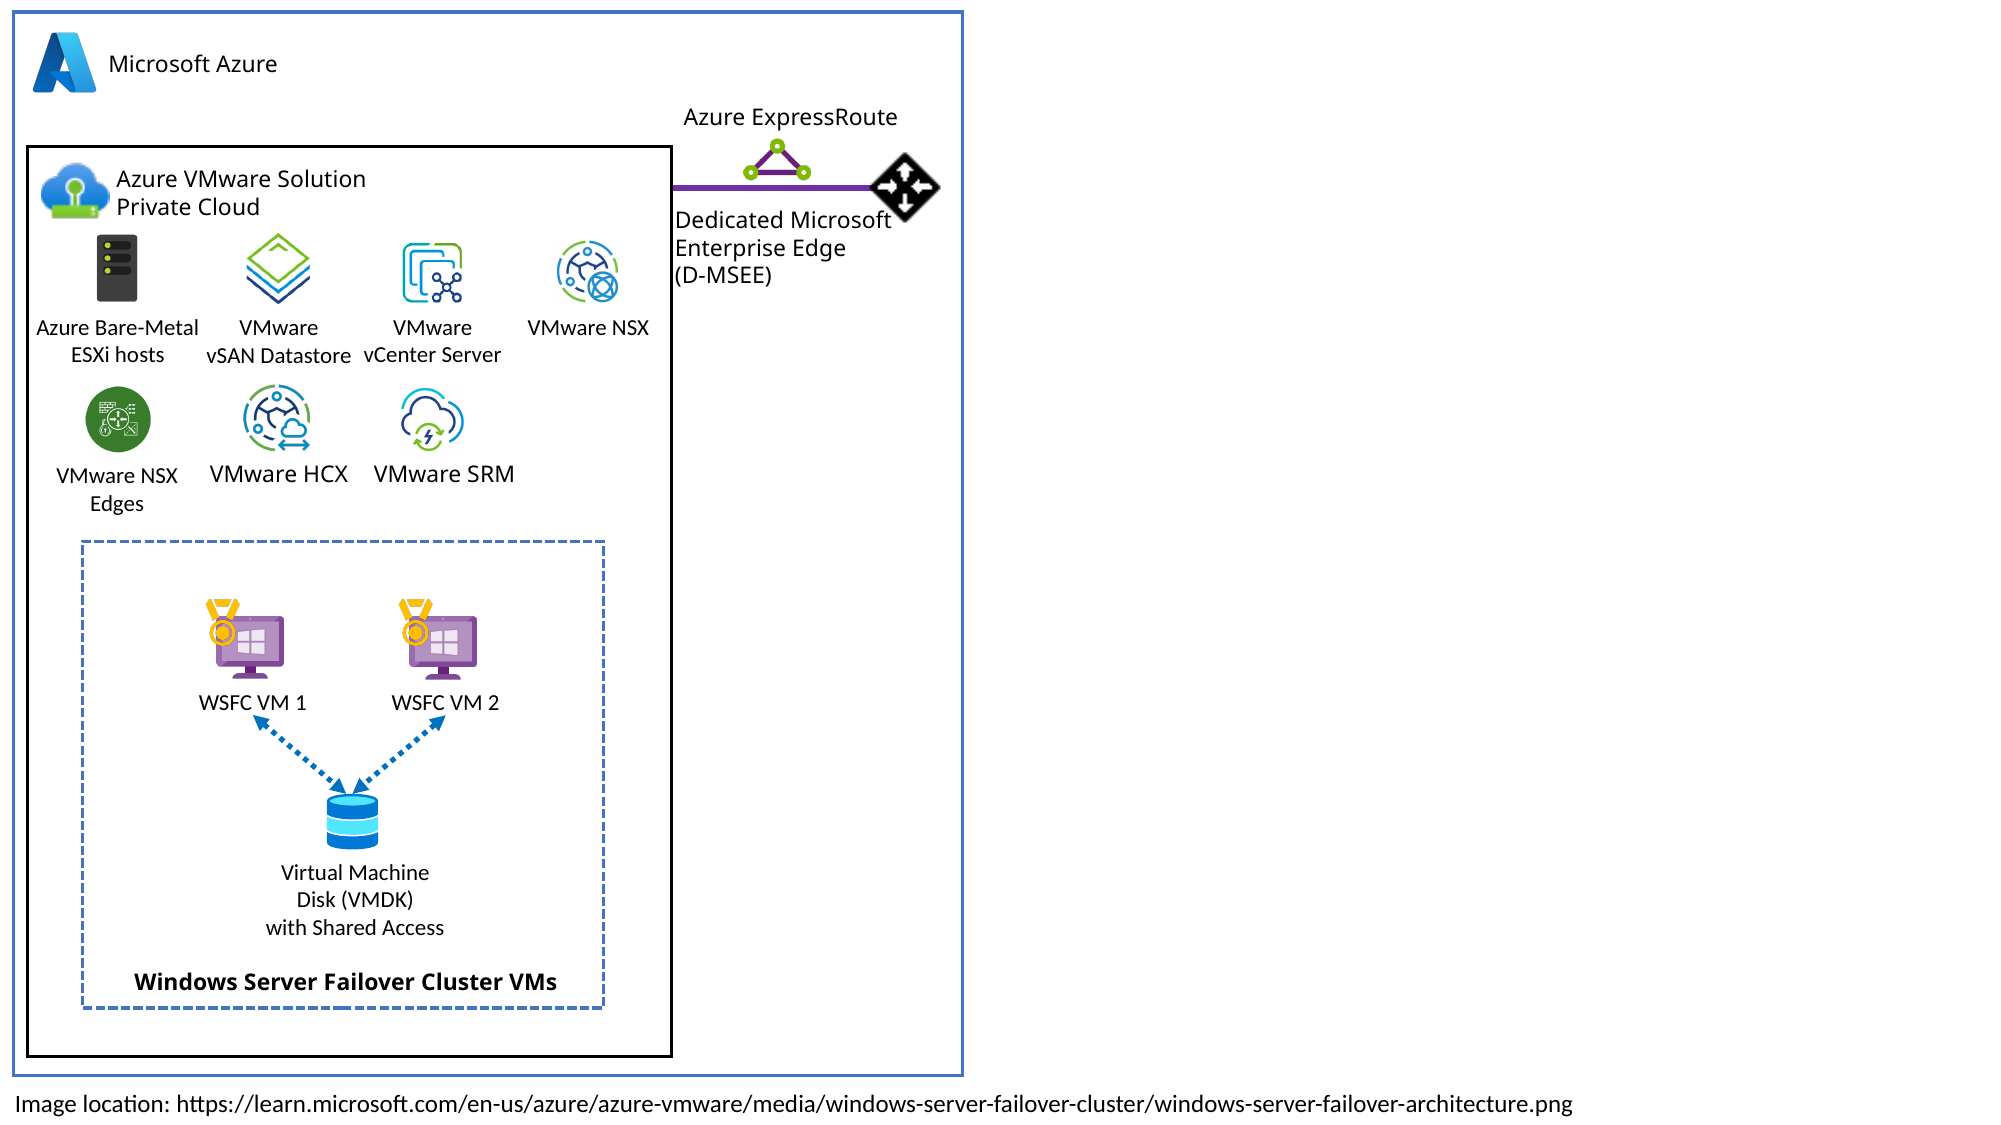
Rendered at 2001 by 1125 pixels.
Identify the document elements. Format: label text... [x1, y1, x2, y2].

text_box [13, 12, 963, 1076]
text_box Image location: https://learn.microsoft.com/en-us/azure/azure-vmware/media/windows-server-failover-cluster/windows-server-failover-architecture.png [0, 1080, 1674, 1125]
